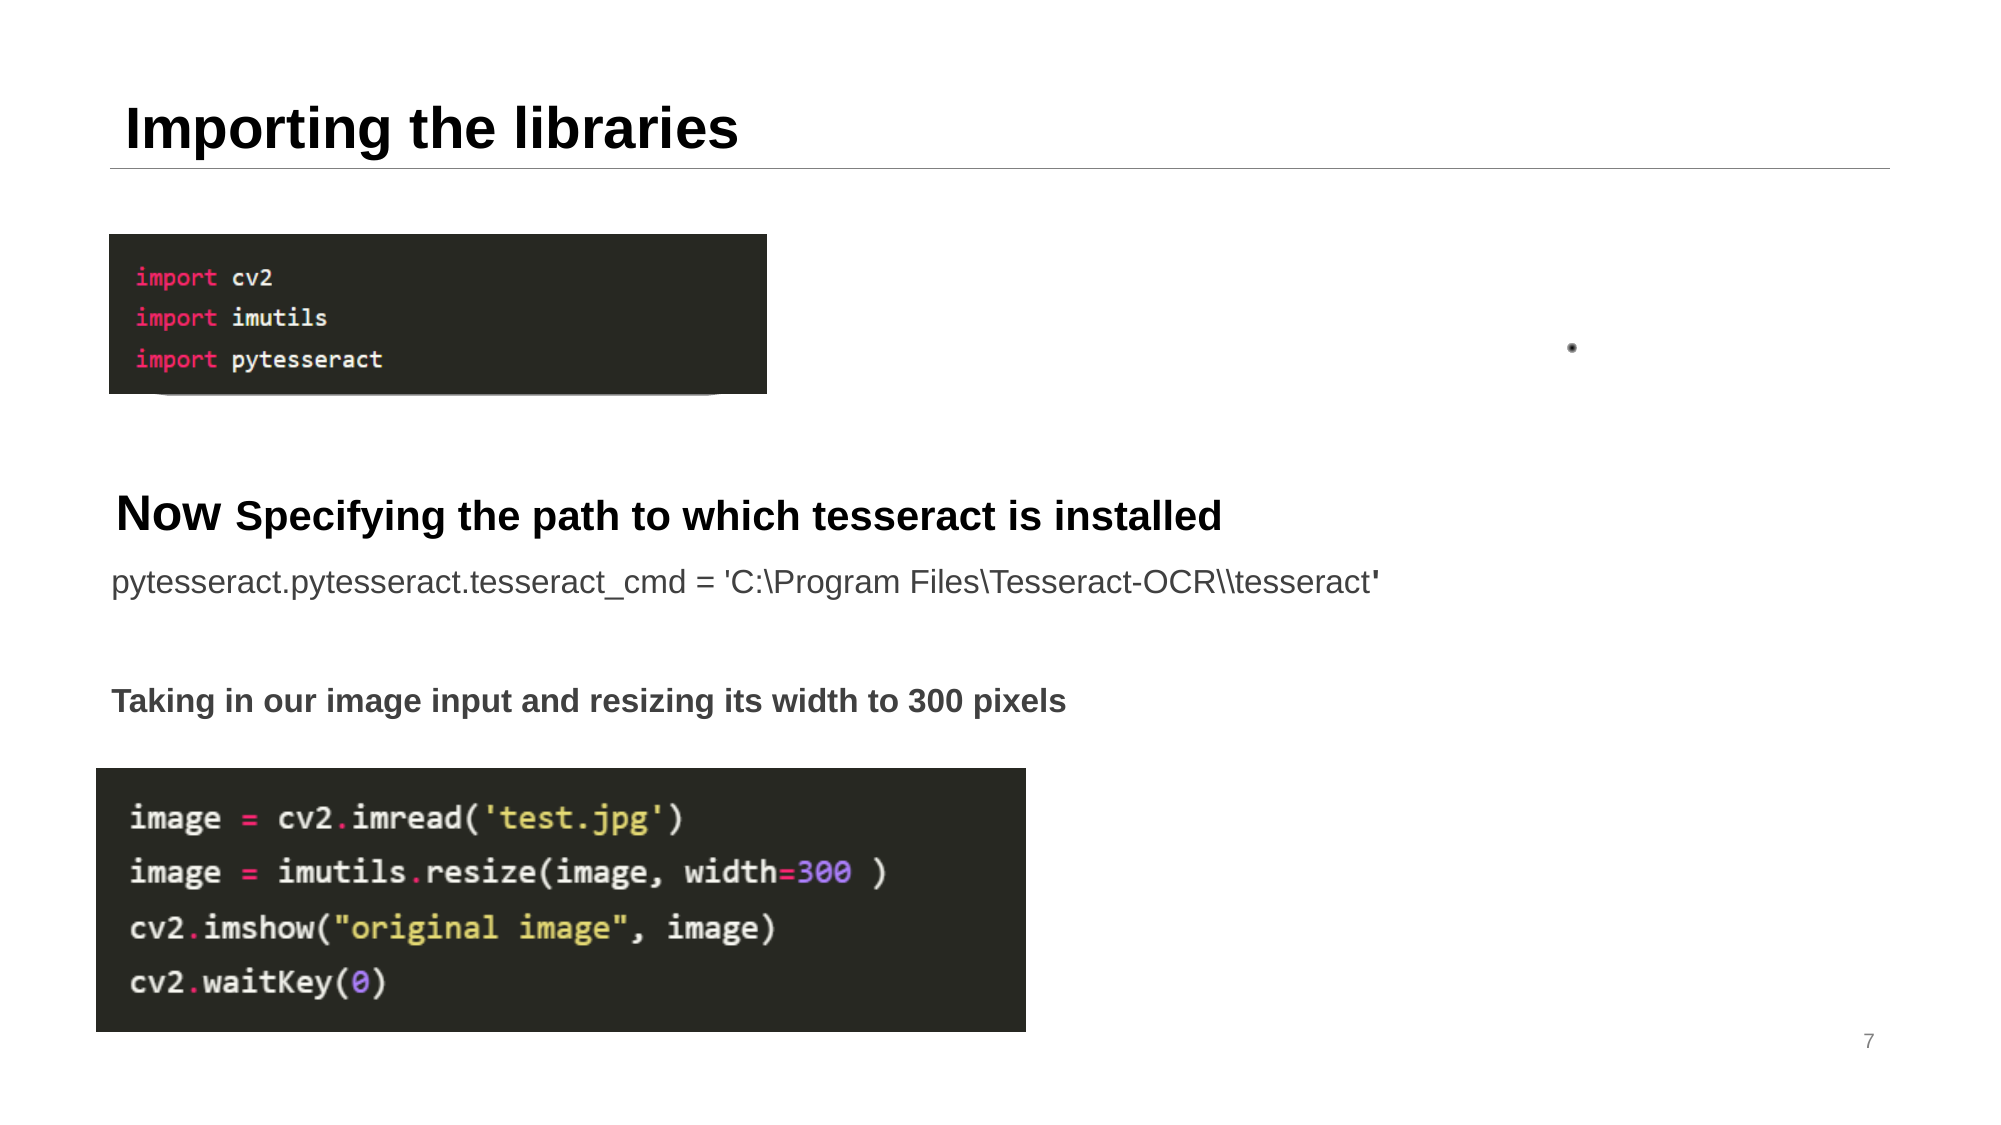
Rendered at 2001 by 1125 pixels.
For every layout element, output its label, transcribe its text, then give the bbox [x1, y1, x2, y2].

title Importing the libraries [109, 0, 1890, 169]
picture [96, 768, 1026, 1032]
text_box [800, 525, 861, 607]
text_box [1566, 342, 1578, 354]
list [109, 234, 767, 394]
slide_number 7 [1412, 1032, 1890, 1058]
text_box Now Specifying the path to which tesseract is installed pytesseract.pytesseract.tesseract_cmd = 'C:\Program Files\Tesseract-OCR\\tesseract' Taking in our image input and resizing its width to 300 pixels [96, 407, 1890, 1032]
